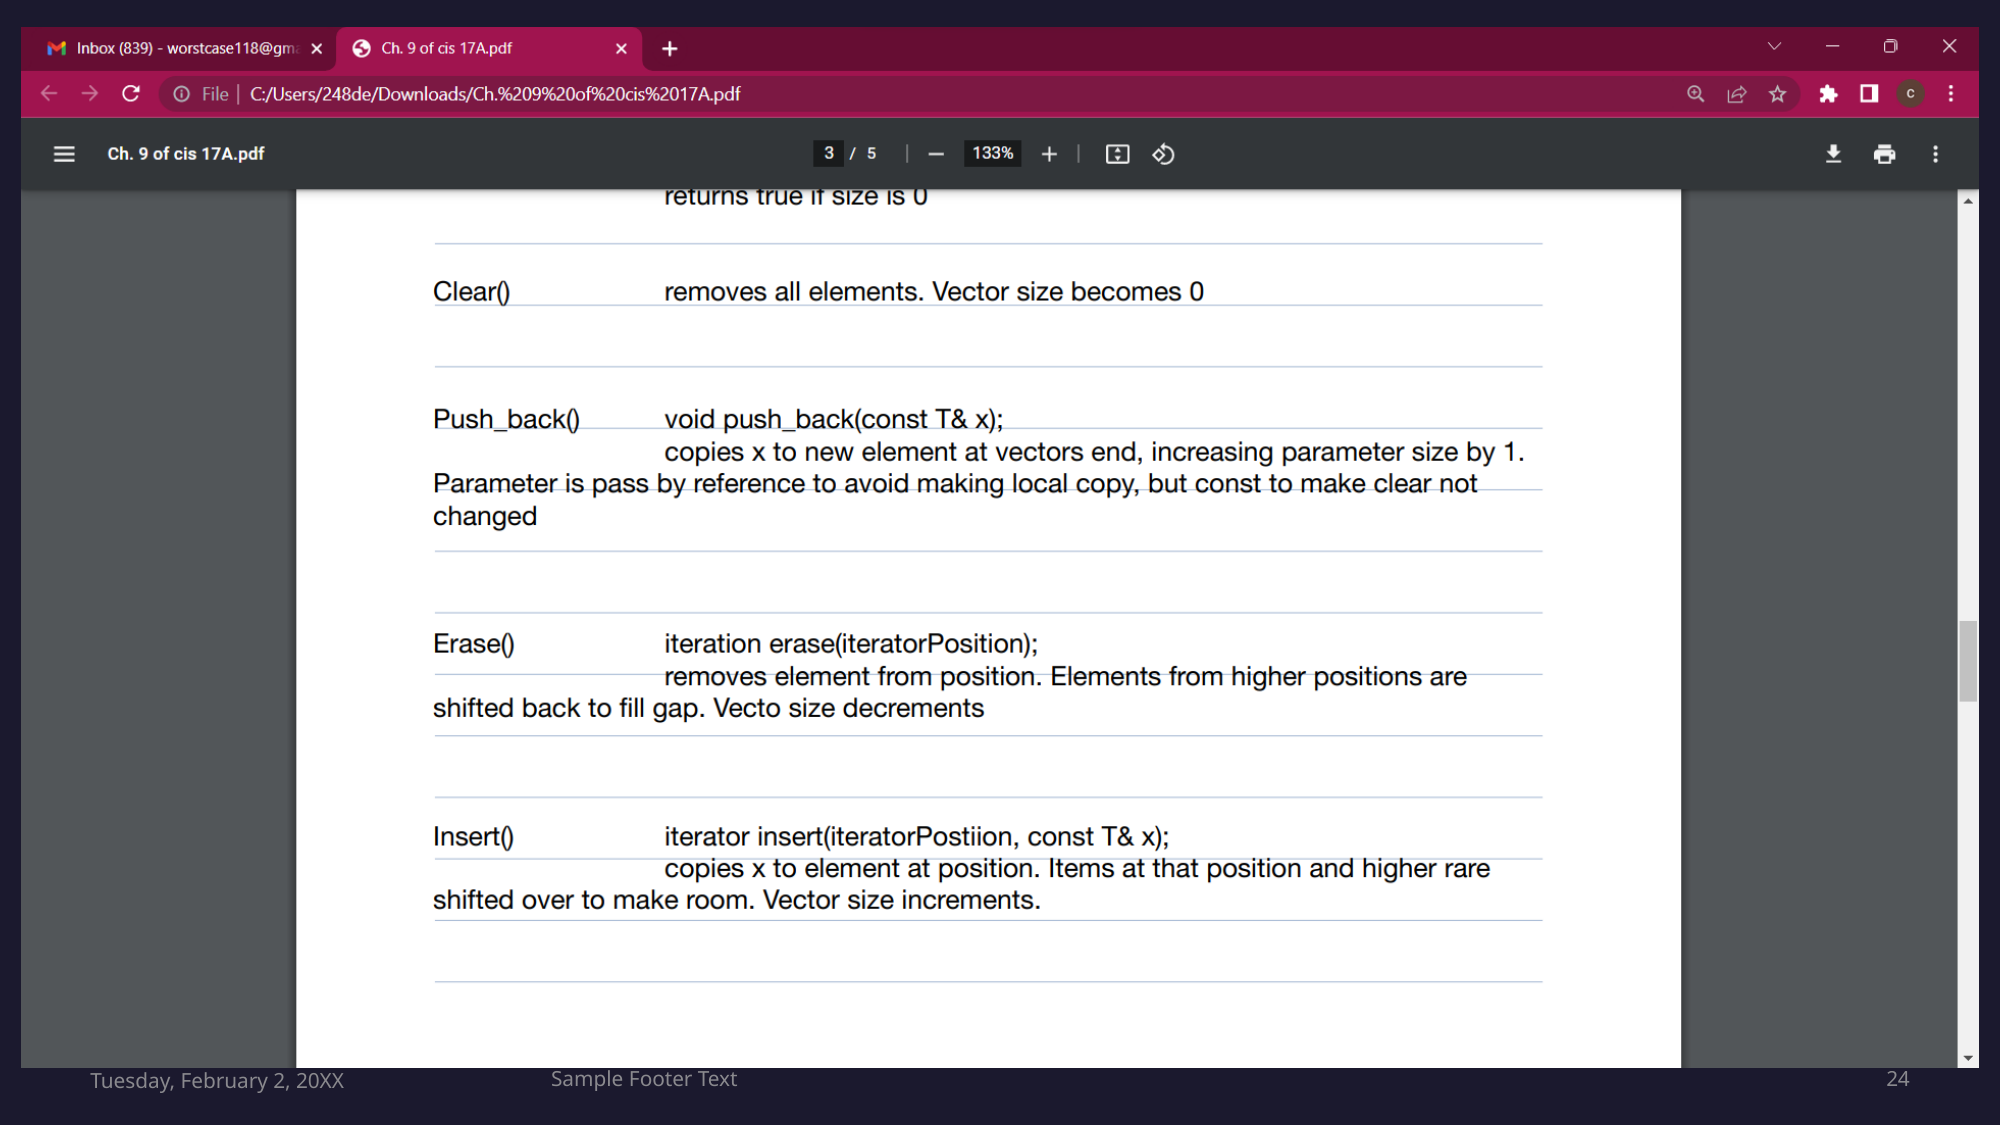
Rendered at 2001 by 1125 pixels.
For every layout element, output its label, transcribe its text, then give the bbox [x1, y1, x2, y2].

slide_number 24 [1632, 1068, 1910, 1093]
picture [21, 27, 1979, 1068]
footer Sample Footer Text [551, 1068, 1598, 1093]
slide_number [90, 1068, 522, 1093]
